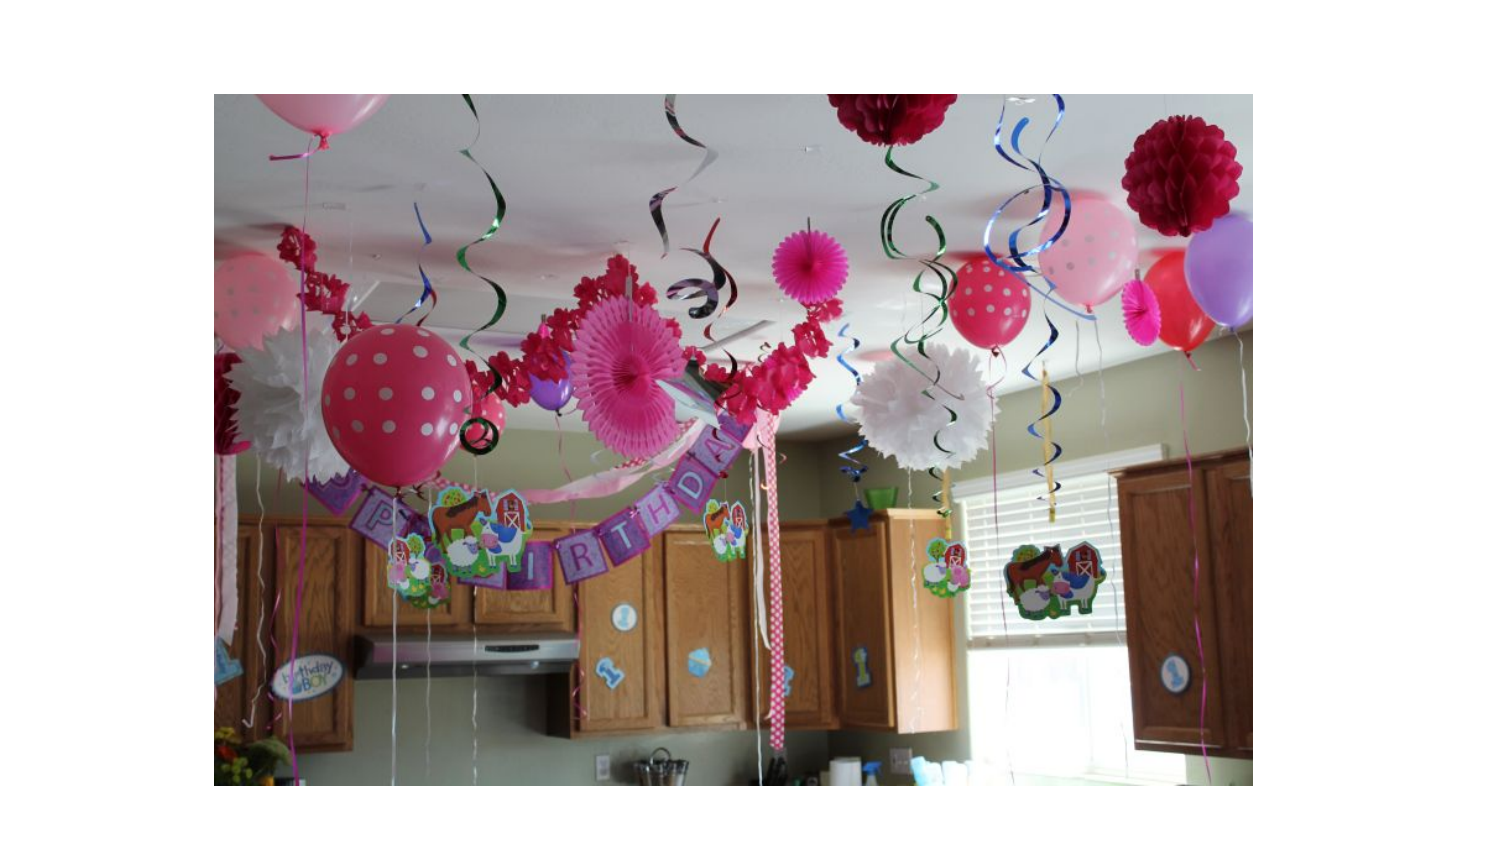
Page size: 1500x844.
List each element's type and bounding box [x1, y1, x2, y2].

picture [214, 93, 1253, 787]
